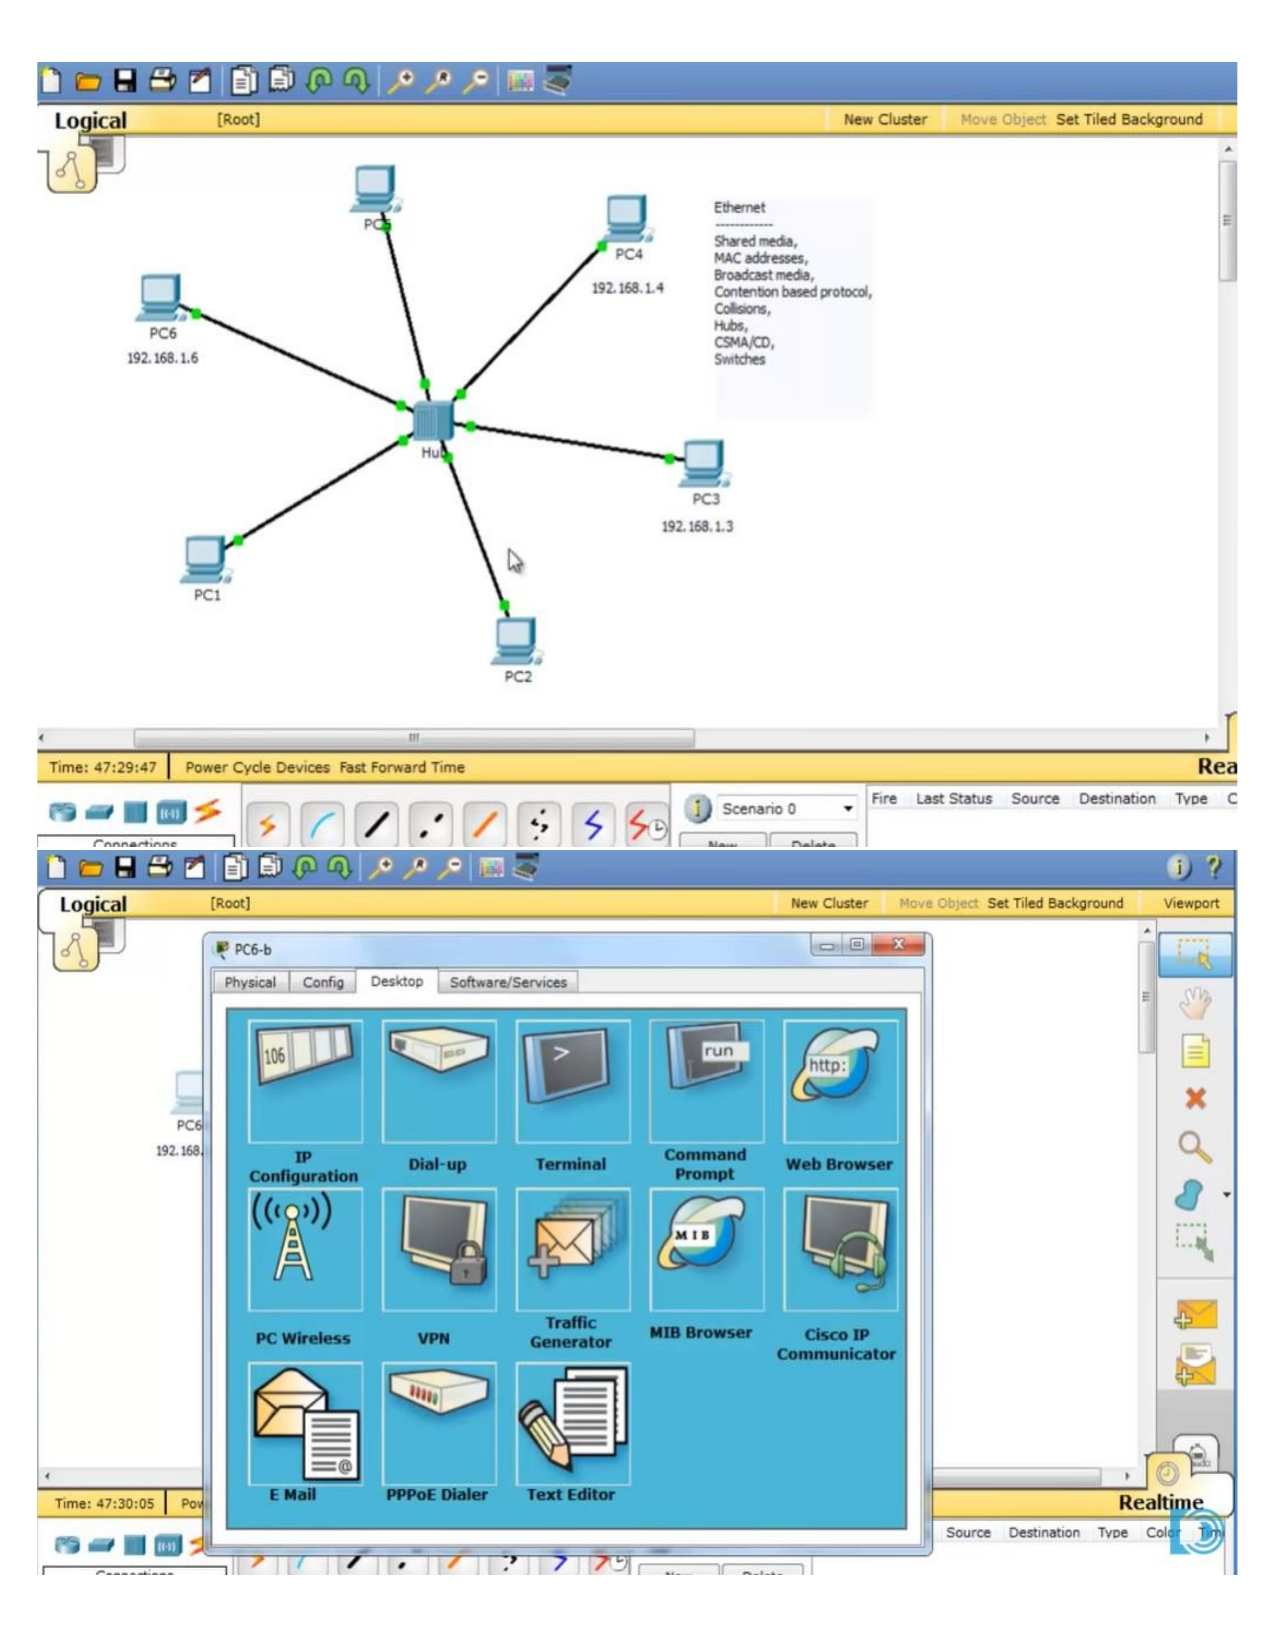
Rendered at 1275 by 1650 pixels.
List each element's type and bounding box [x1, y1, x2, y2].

text_box [37, 62, 1238, 1576]
